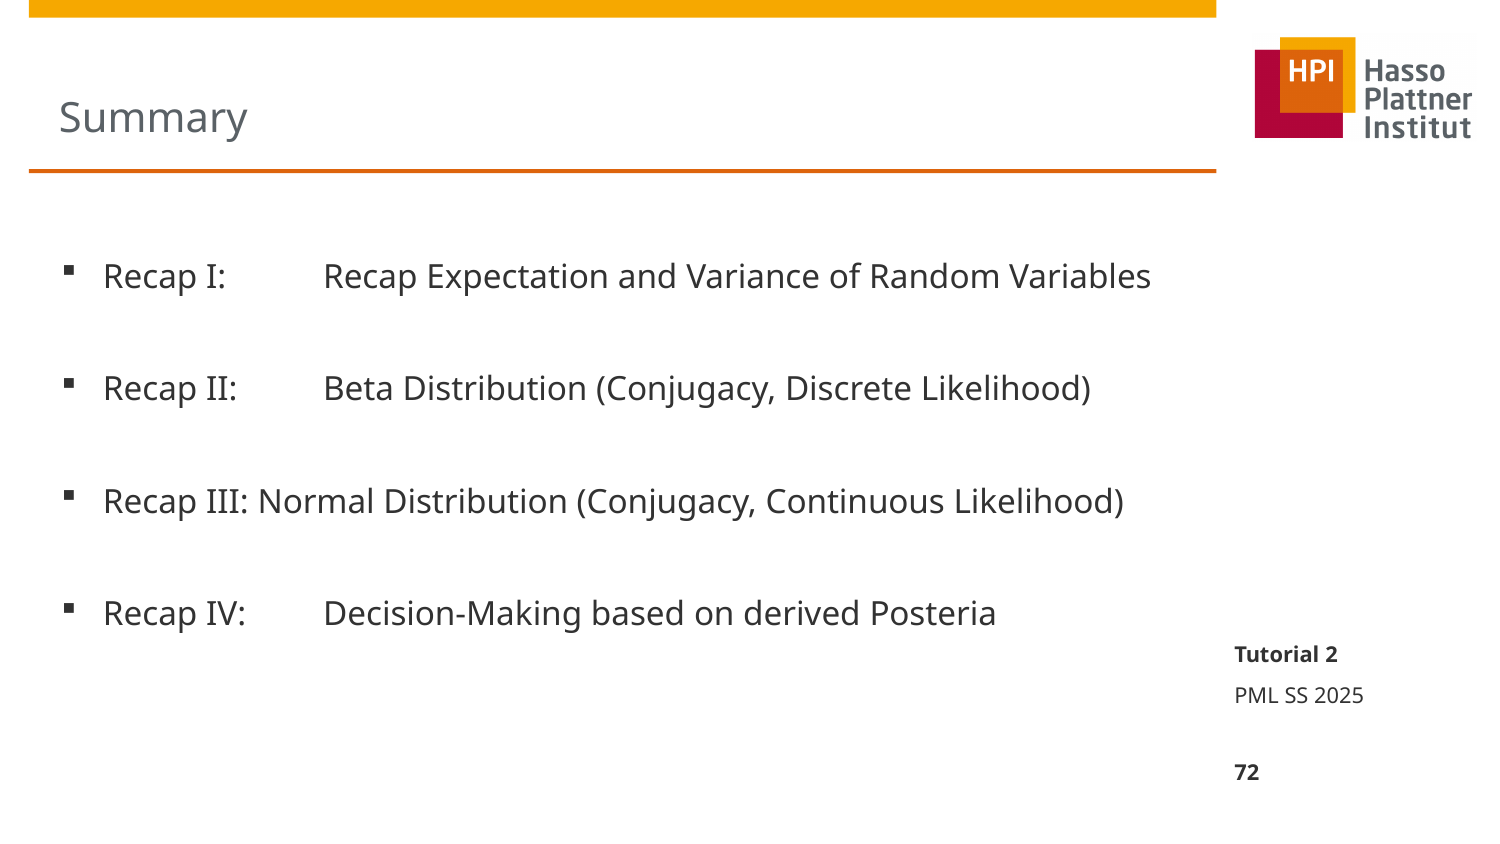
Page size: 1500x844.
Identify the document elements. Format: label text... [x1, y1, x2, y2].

slide_number PML SS 2025 [1216, 681, 1471, 758]
footer Tutorial 2 [1216, 584, 1471, 670]
slide_number 72 [1216, 758, 1471, 788]
list Recap I: Recap Expectation and Variance of Random Variables Recap II: Beta Distribution (Conjugacy, Discrete Likelihood) Recap III: Normal Distribution (Conjugacy, Continuous Likelihood) Recap IV: Decision-Making based on derived Posteria [58, 203, 1217, 788]
title Summary [58, 17, 1187, 170]
picture [1252, 33, 1477, 142]
